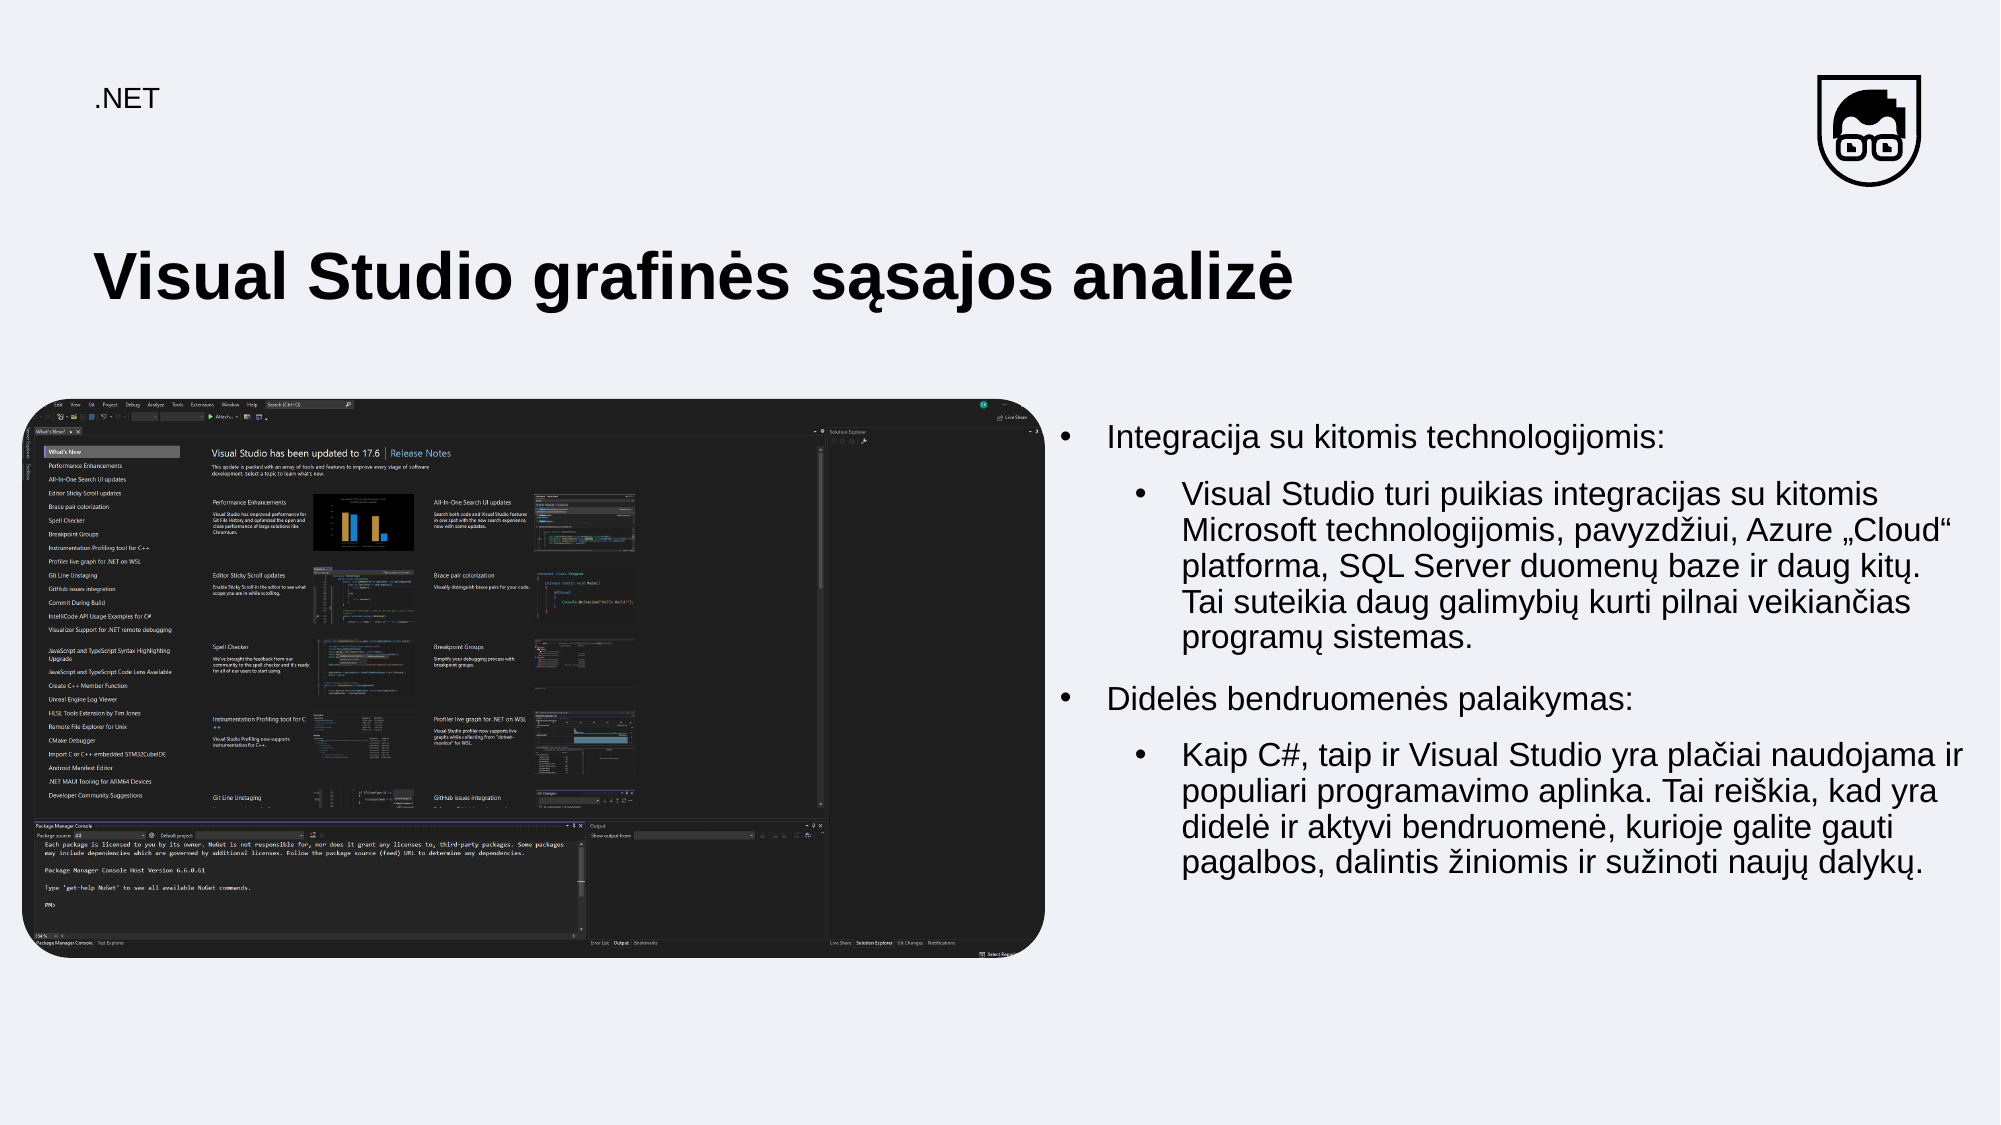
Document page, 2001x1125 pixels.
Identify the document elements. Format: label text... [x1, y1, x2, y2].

picture [21, 398, 1046, 959]
title Visual Studio grafinės sąsajos analizė [78, 224, 1852, 412]
list .NET [78, 75, 1001, 151]
list Integracija su kitomis technologijomis: Visual Studio turi puikias integracijas su kitomis Microsoft technologijomis, pavyzdžiui, Azure „Cloud“ platforma, SQL Server duomenų baze ir daug kitų. Tai suteikia daug galimybių kurti pilnai veikiančias programų sistemas. Didelės bendruomenės palaikymas: Kaip C#, taip ir Visual Studio yra plačiai naudojama ir populiari programavimo aplinka. Tai reiškia, kad yra didelė ir aktyvi bendruomenė, kurioje galite gauti pagalbos, dalintis žiniomis ir sužinoti naujų dalykų. [1044, 412, 1987, 1060]
